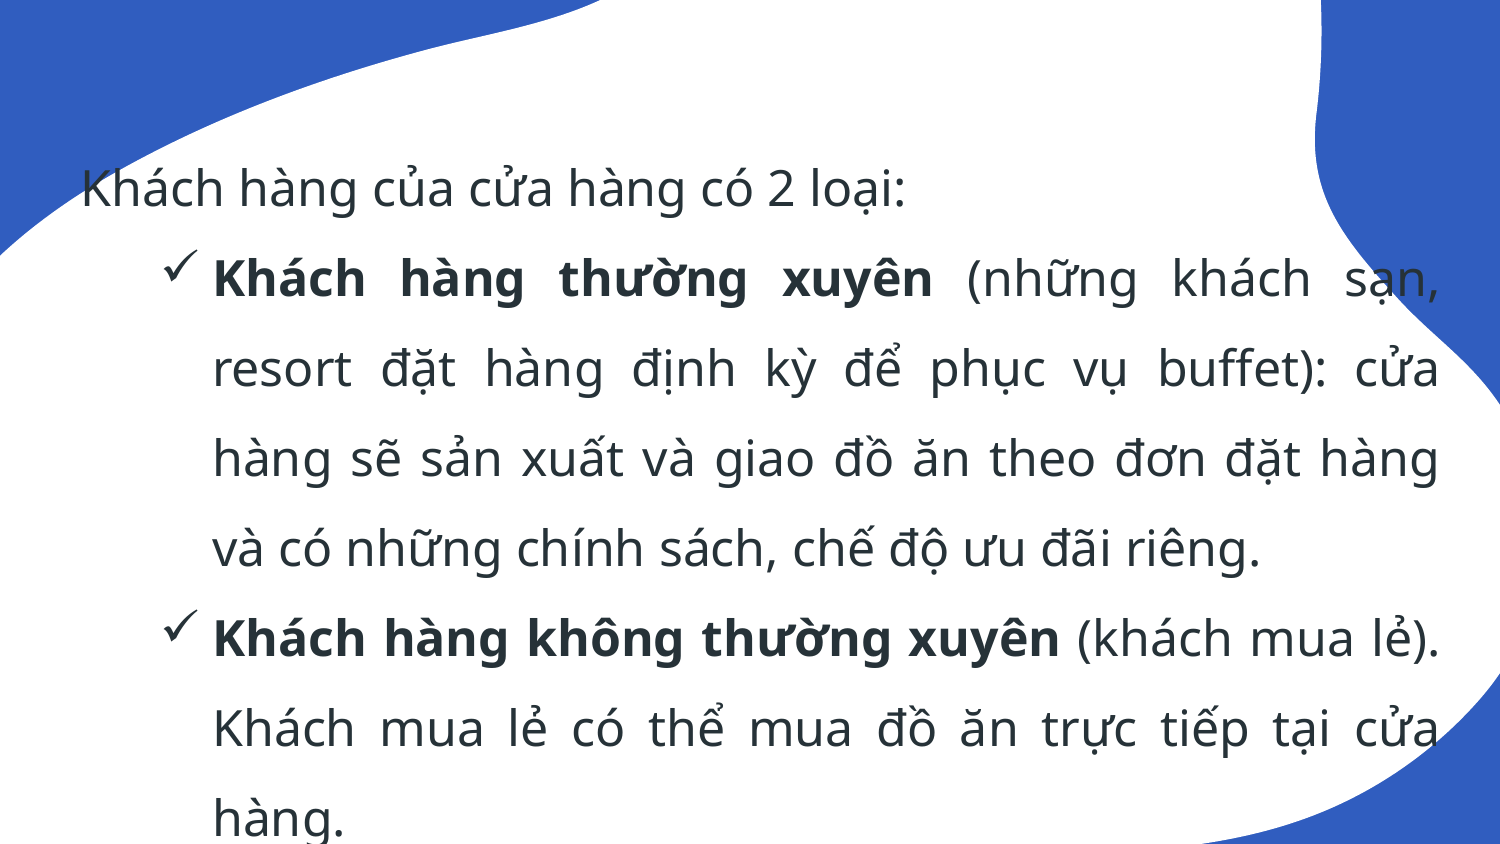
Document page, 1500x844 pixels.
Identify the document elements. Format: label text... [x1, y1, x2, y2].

subtitle Khách hàng của cửa hàng có 2 loại: Khách hàng thường xuyên (những khách sạn, resort đặt hàng định kỳ để phục vụ buffet): cửa hàng sẽ sản xuất và giao đồ ăn theo đơn đặt hàng và có những chính sách, chế độ ưu đãi riêng. Khách hàng không thường xuyên (khách mua lẻ). Khách mua lẻ có thể mua đồ ăn trực tiếp tại cửa hàng. [47, 111, 1457, 749]
